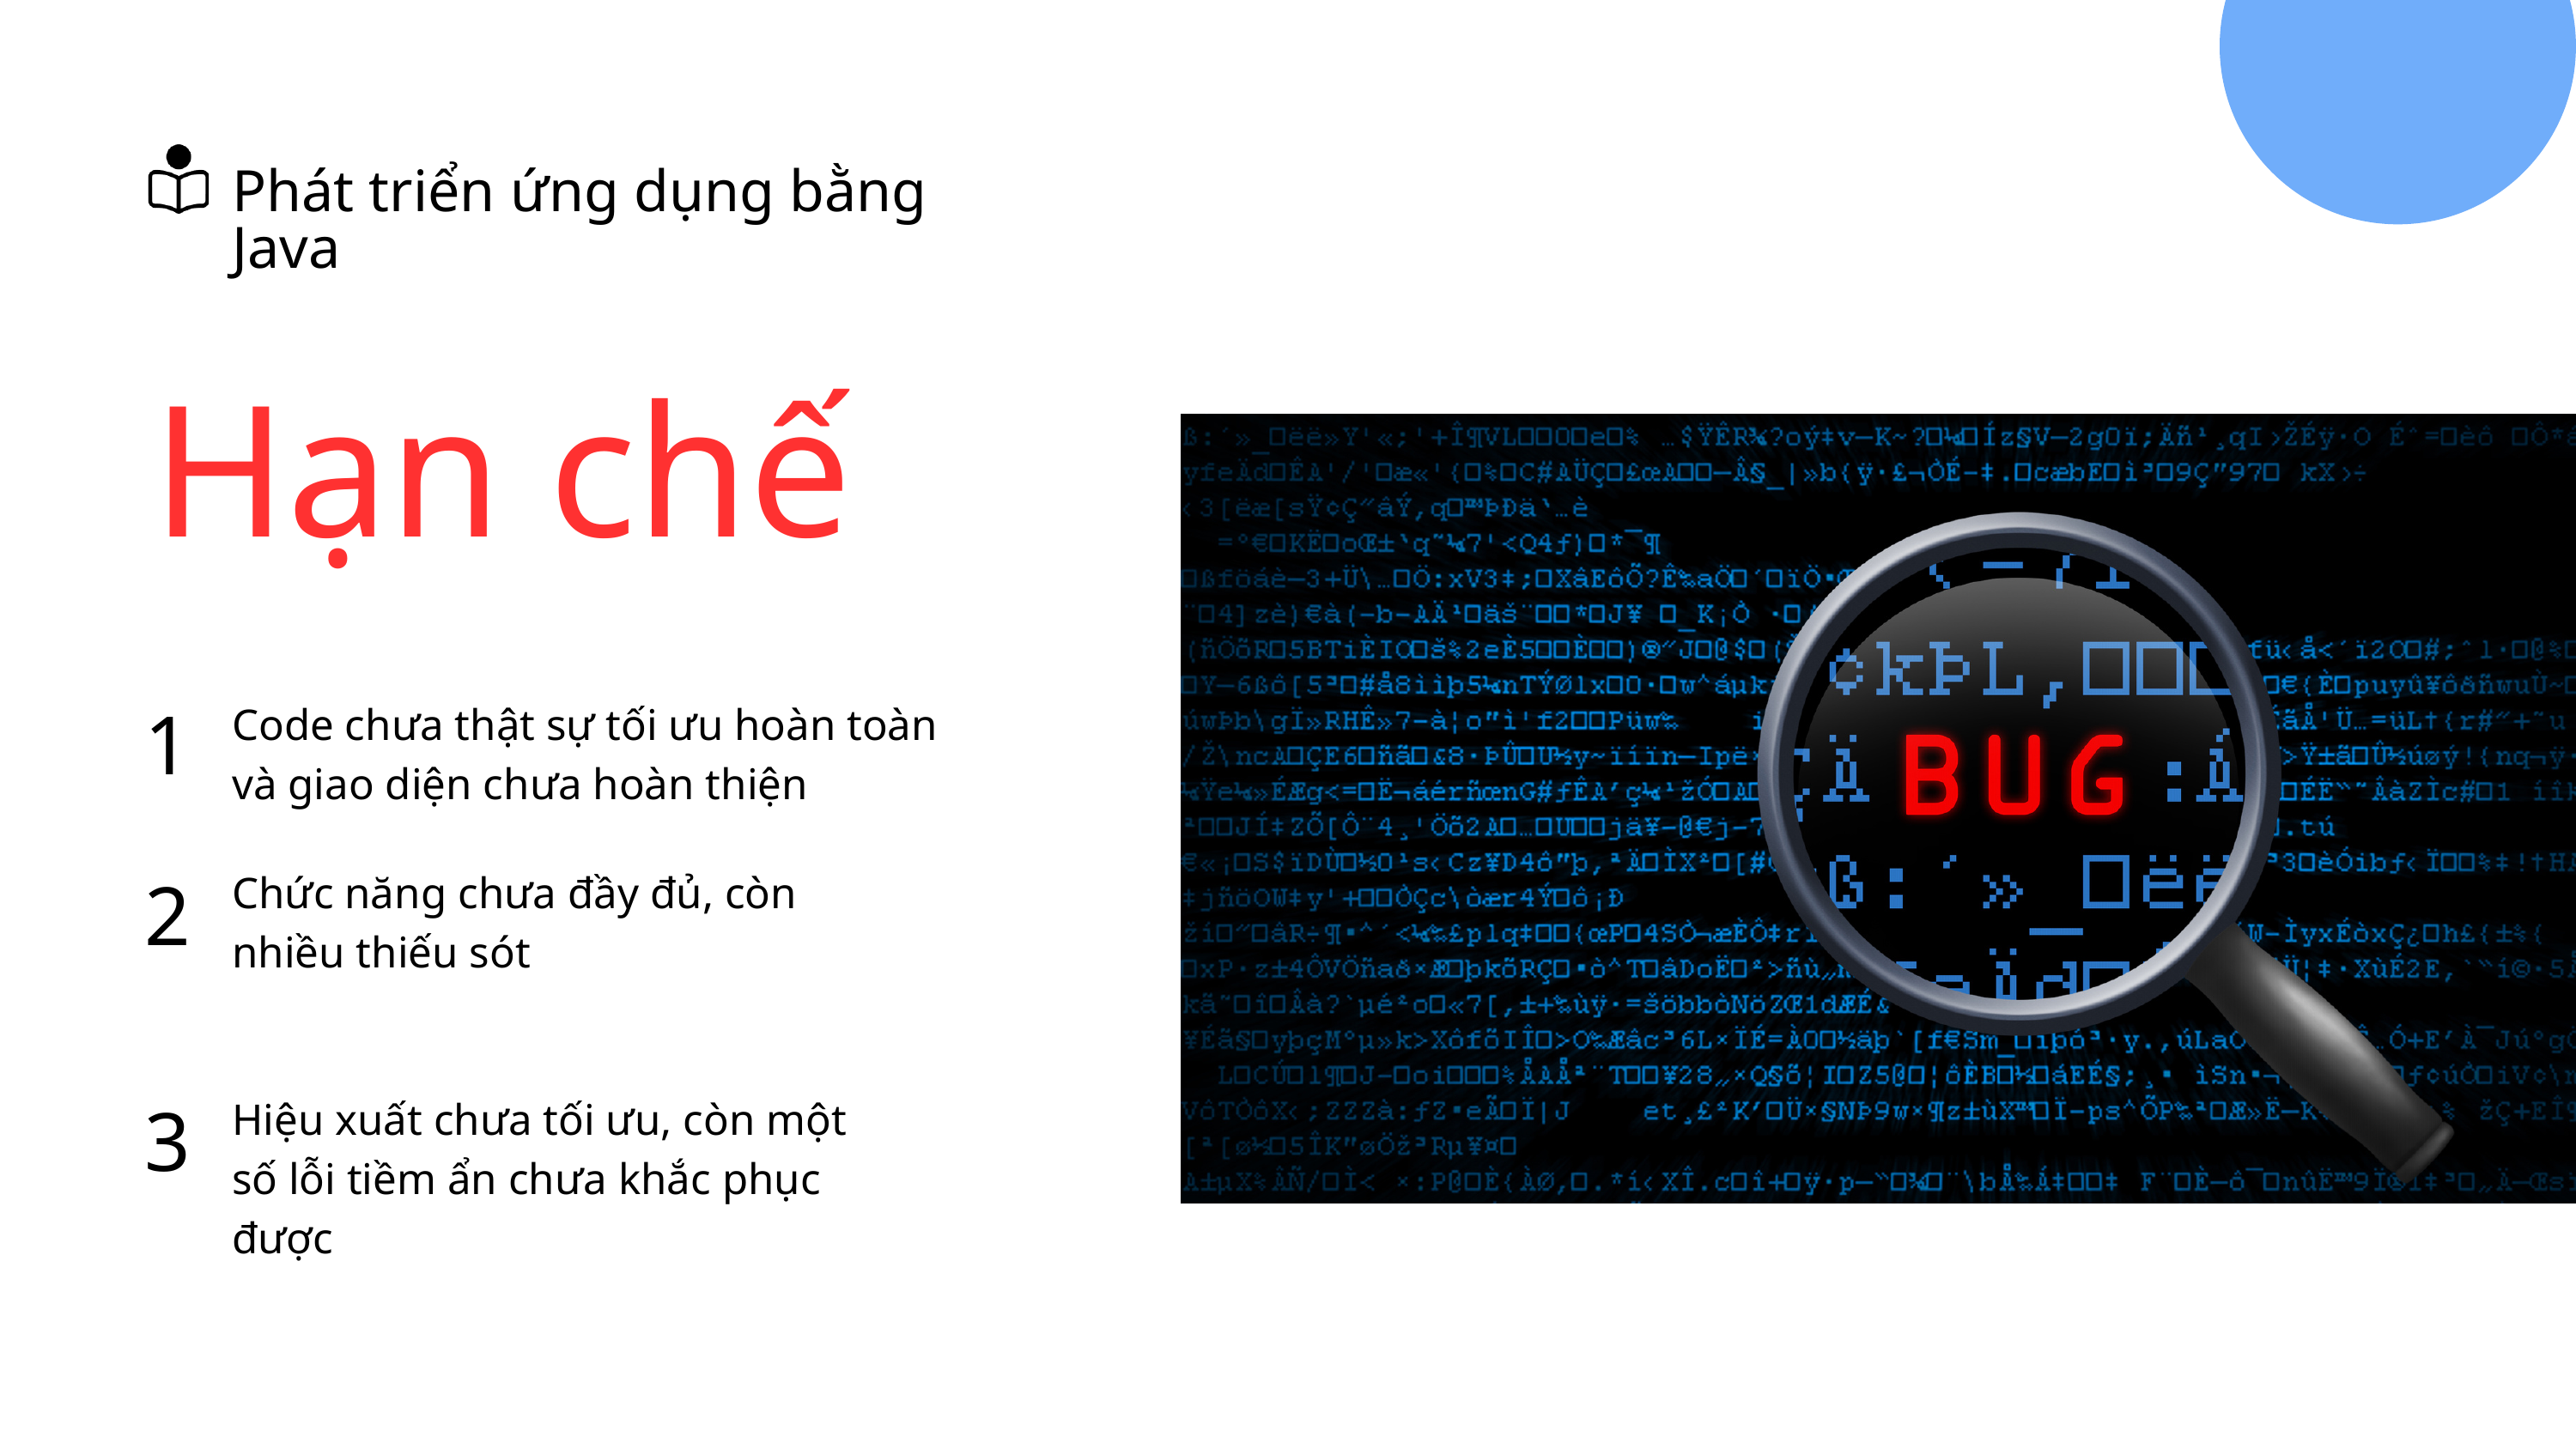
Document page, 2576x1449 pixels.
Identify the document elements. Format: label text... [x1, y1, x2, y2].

text_box Phát triển ứng dụng bằng Java [232, 166, 969, 281]
text_box 1 [144, 710, 207, 791]
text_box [2219, 0, 2576, 225]
text_box [148, 144, 210, 214]
text_box Code chưa thật sự tối ưu hoàn toàn và giao diện chưa hoàn thiện [232, 689, 981, 809]
text_box 2 [144, 881, 222, 961]
text_box 3 [144, 1106, 205, 1188]
text_box Hiệu xuất chưa tối ưu, còn một số lỗi tiềm ẩn chưa khắc phục được [232, 1084, 871, 1262]
text_box Hạn chế [152, 391, 871, 573]
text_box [1180, 413, 2576, 1203]
text_box Chức năng chưa đầy đủ, còn nhiều thiếu sót [232, 858, 871, 977]
